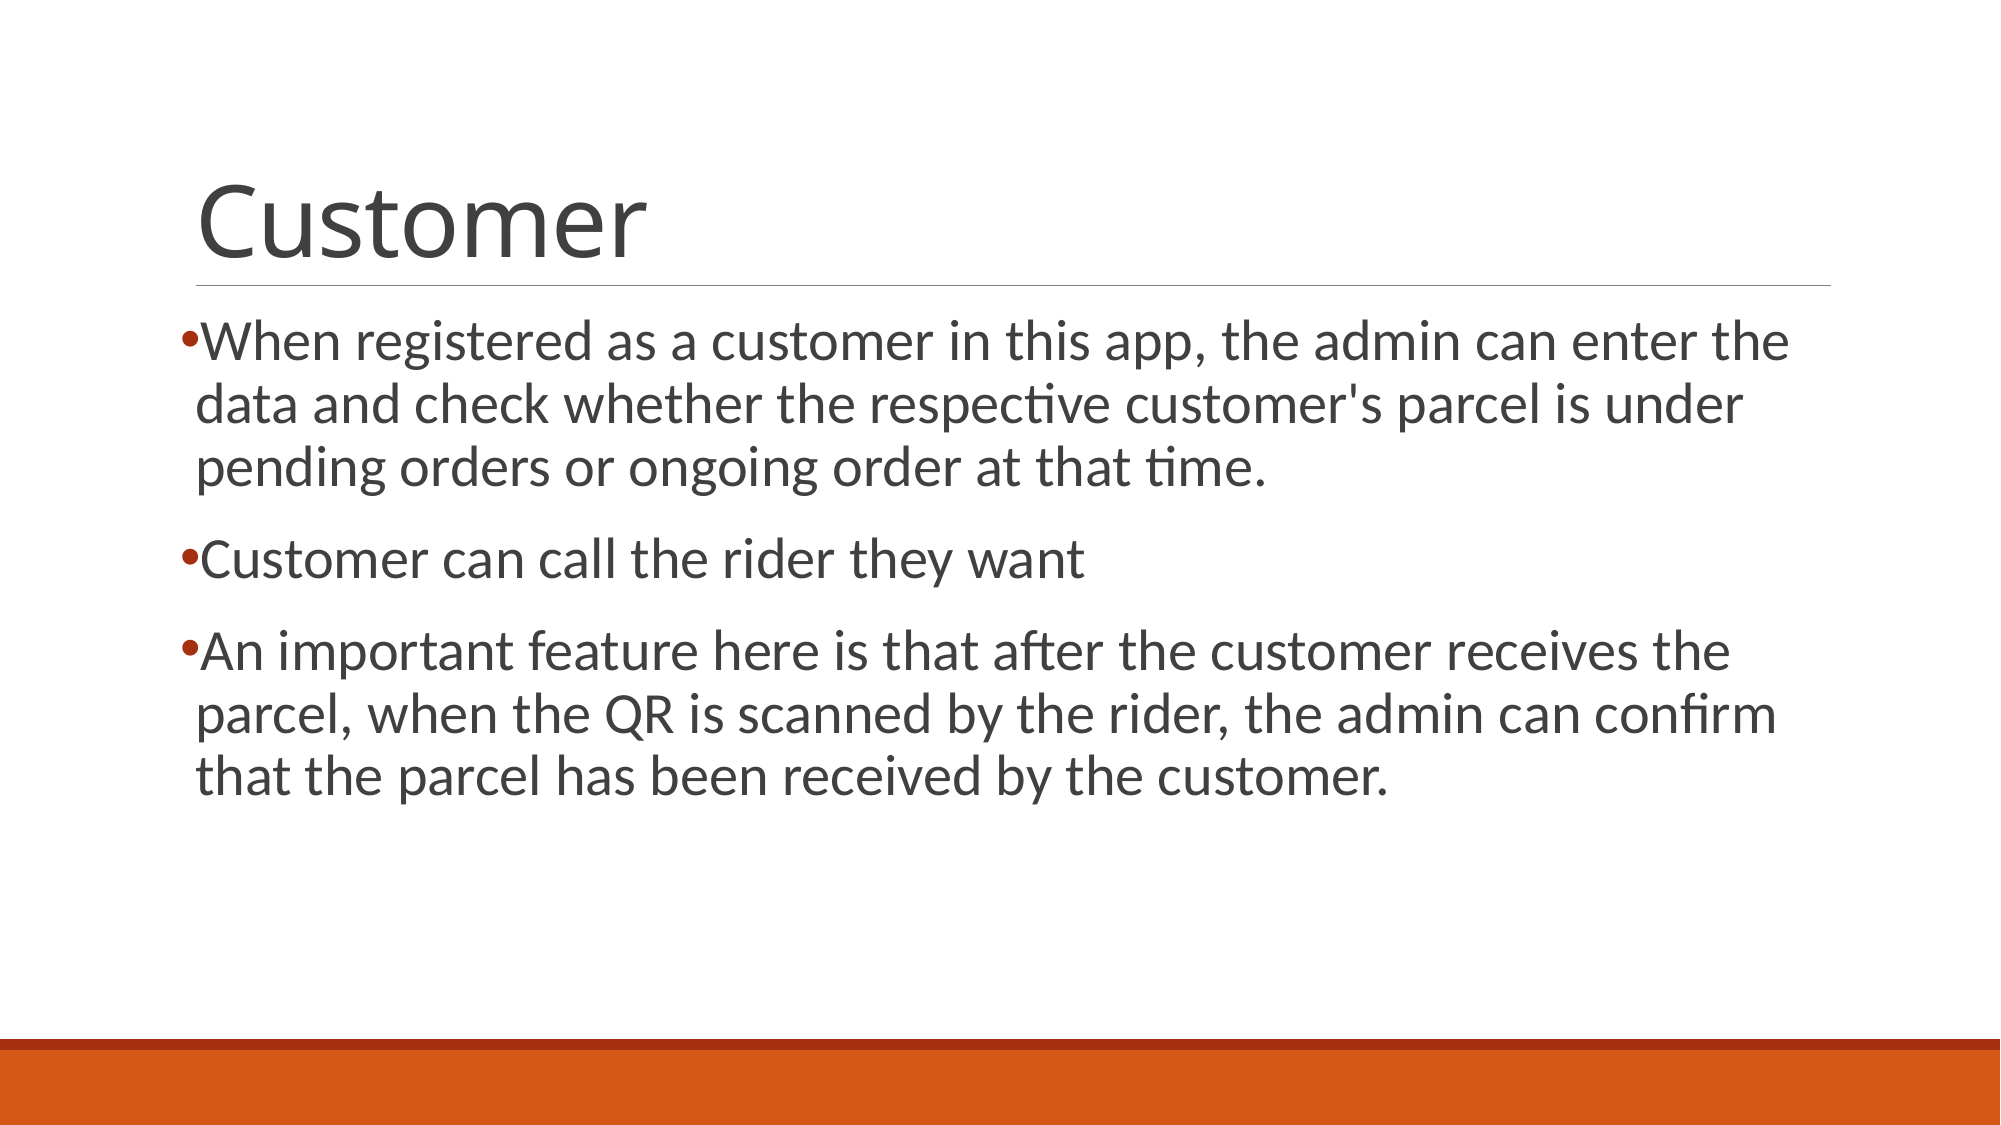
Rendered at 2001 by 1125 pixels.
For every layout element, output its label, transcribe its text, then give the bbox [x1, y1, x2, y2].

title Customer [180, 47, 1830, 285]
list When registered as a customer in this app, the admin can enter the data and check whether the respective customer's parcel is under pending orders or ongoing order at that time. Customer can call the rider they want An important feature here is that after the customer receives the parcel, when the QR is scanned by the rider, the admin can confirm that the parcel has been received by the customer. [180, 302, 1830, 963]
